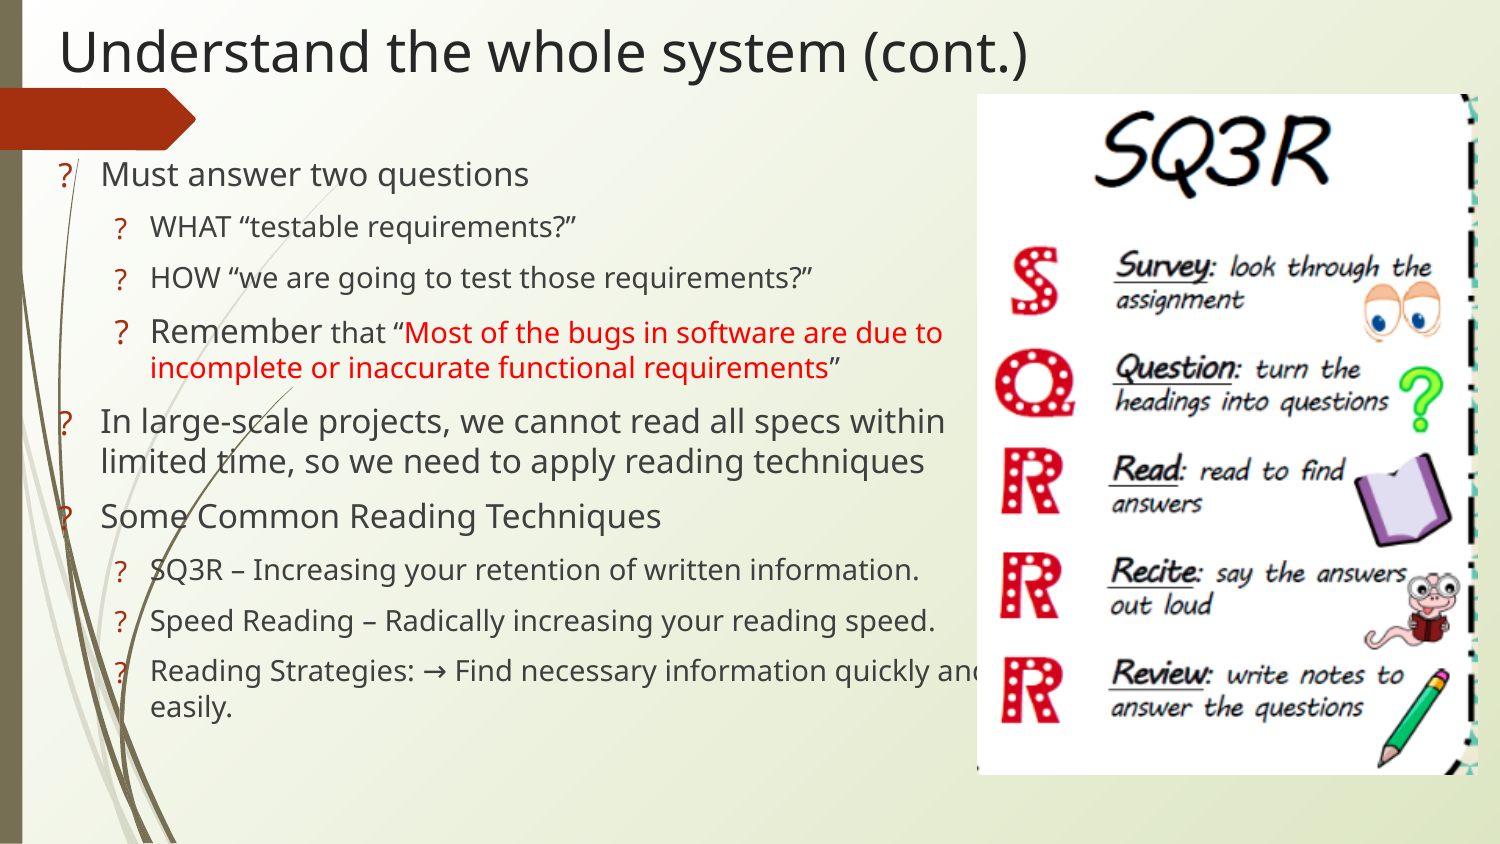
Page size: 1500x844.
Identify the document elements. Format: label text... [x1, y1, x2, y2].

title Understand the whole system (cont.) [43, 8, 1239, 129]
picture [977, 94, 1478, 775]
list Must answer two questions WHAT “testable requirements?” HOW “we are going to test those requirements?” Remember that “Most of the bugs in software are due to incomplete or inaccurate functional requirements” In large-scale projects, we cannot read all specs within limited time, so we need to apply reading techniques Some Common Reading Techniques SQ3R – Increasing your retention of written information. Speed Reading – Radically increasing your reading speed. Reading Strategies: → Find necessary information quickly and easily. [43, 145, 1009, 806]
